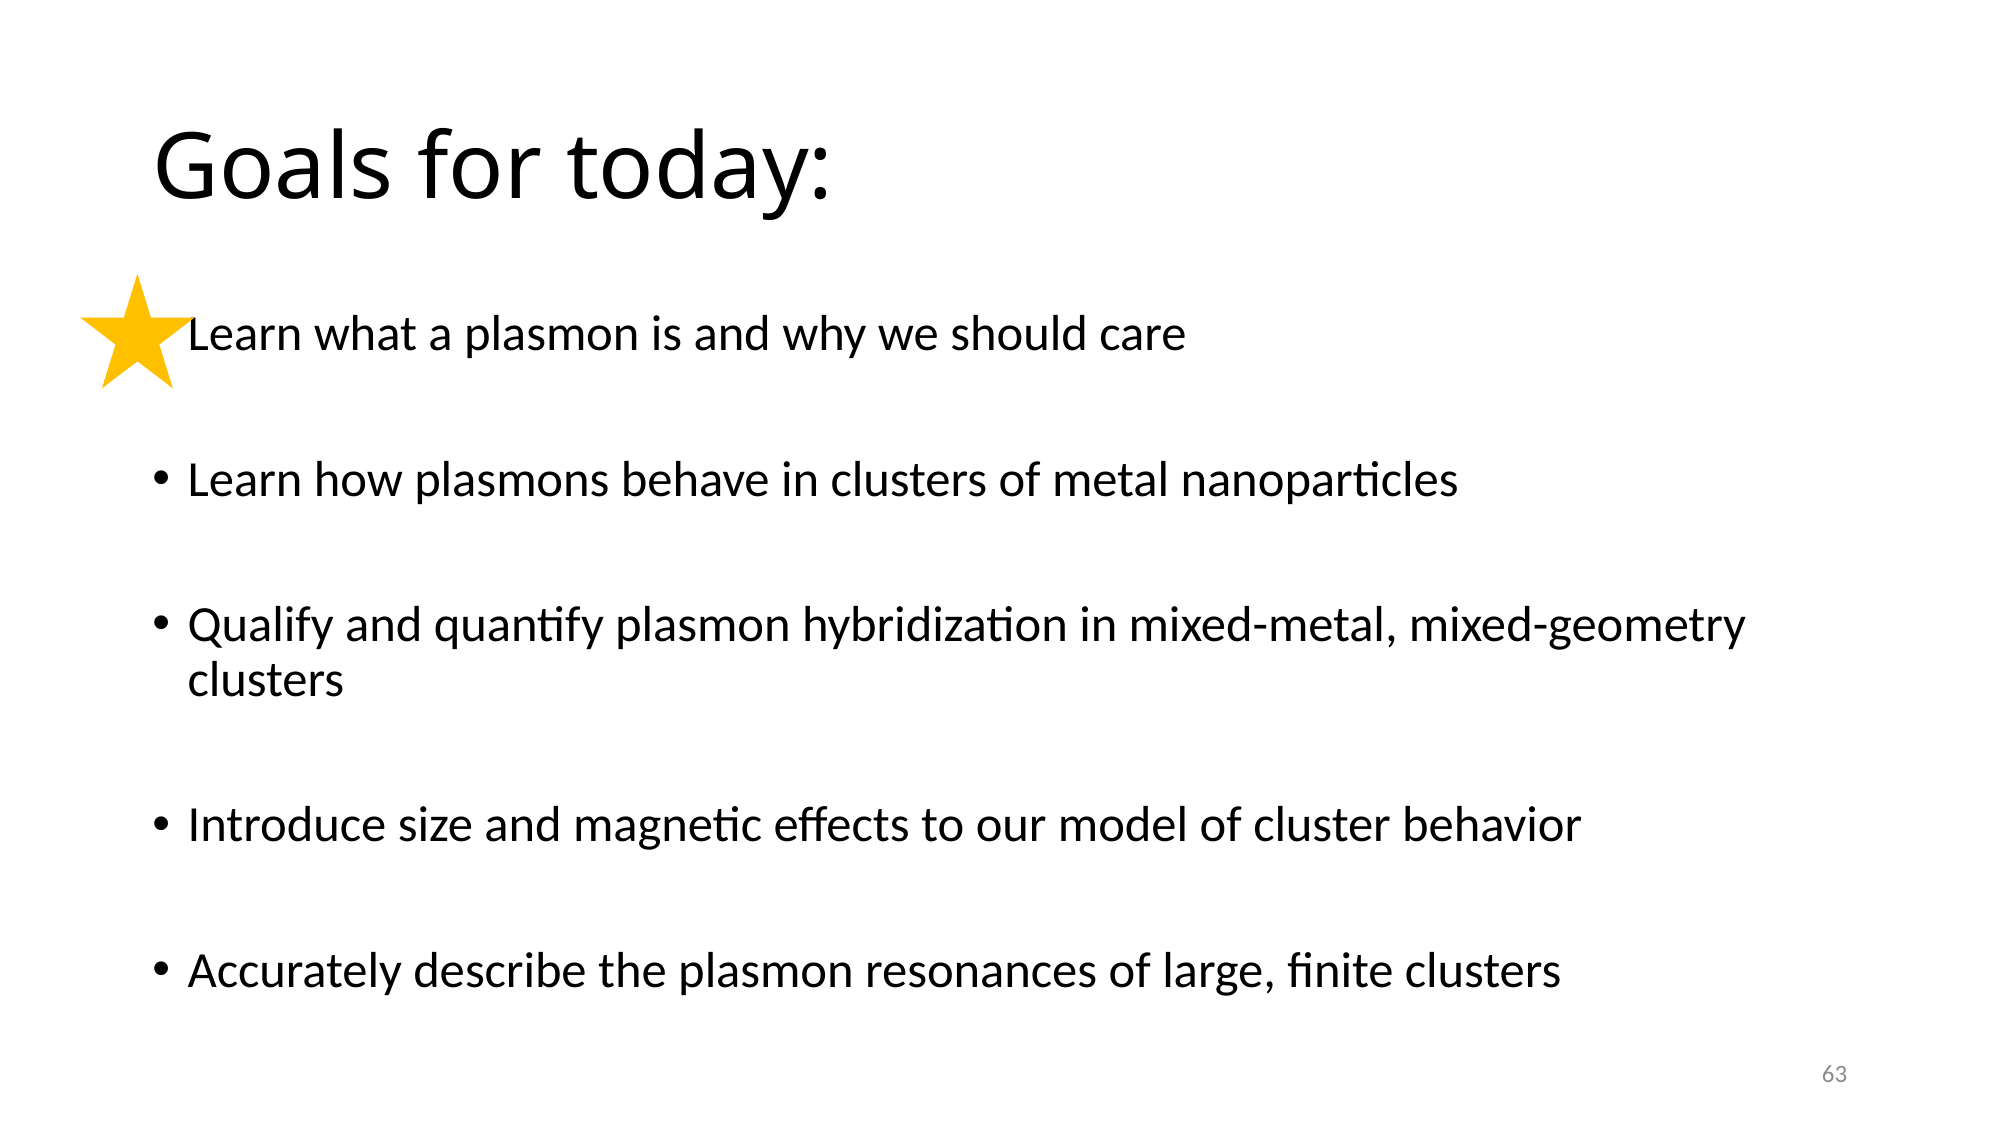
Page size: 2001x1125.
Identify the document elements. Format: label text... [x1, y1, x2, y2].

text_box [80, 273, 195, 389]
title Goals for today: [137, 59, 1863, 278]
slide_number 62 [1412, 1042, 1863, 1103]
list Learn what a plasmon is and why we should care Learn how plasmons behave in clusters of metal nanoparticles Qualify and quantify plasmon hybridization in mixed-metal, mixed-geometry clusters Introduce size and magnetic effects to our model of cluster behavior Accurately describe the plasmon resonances of large, finite clusters [137, 299, 1863, 1014]
